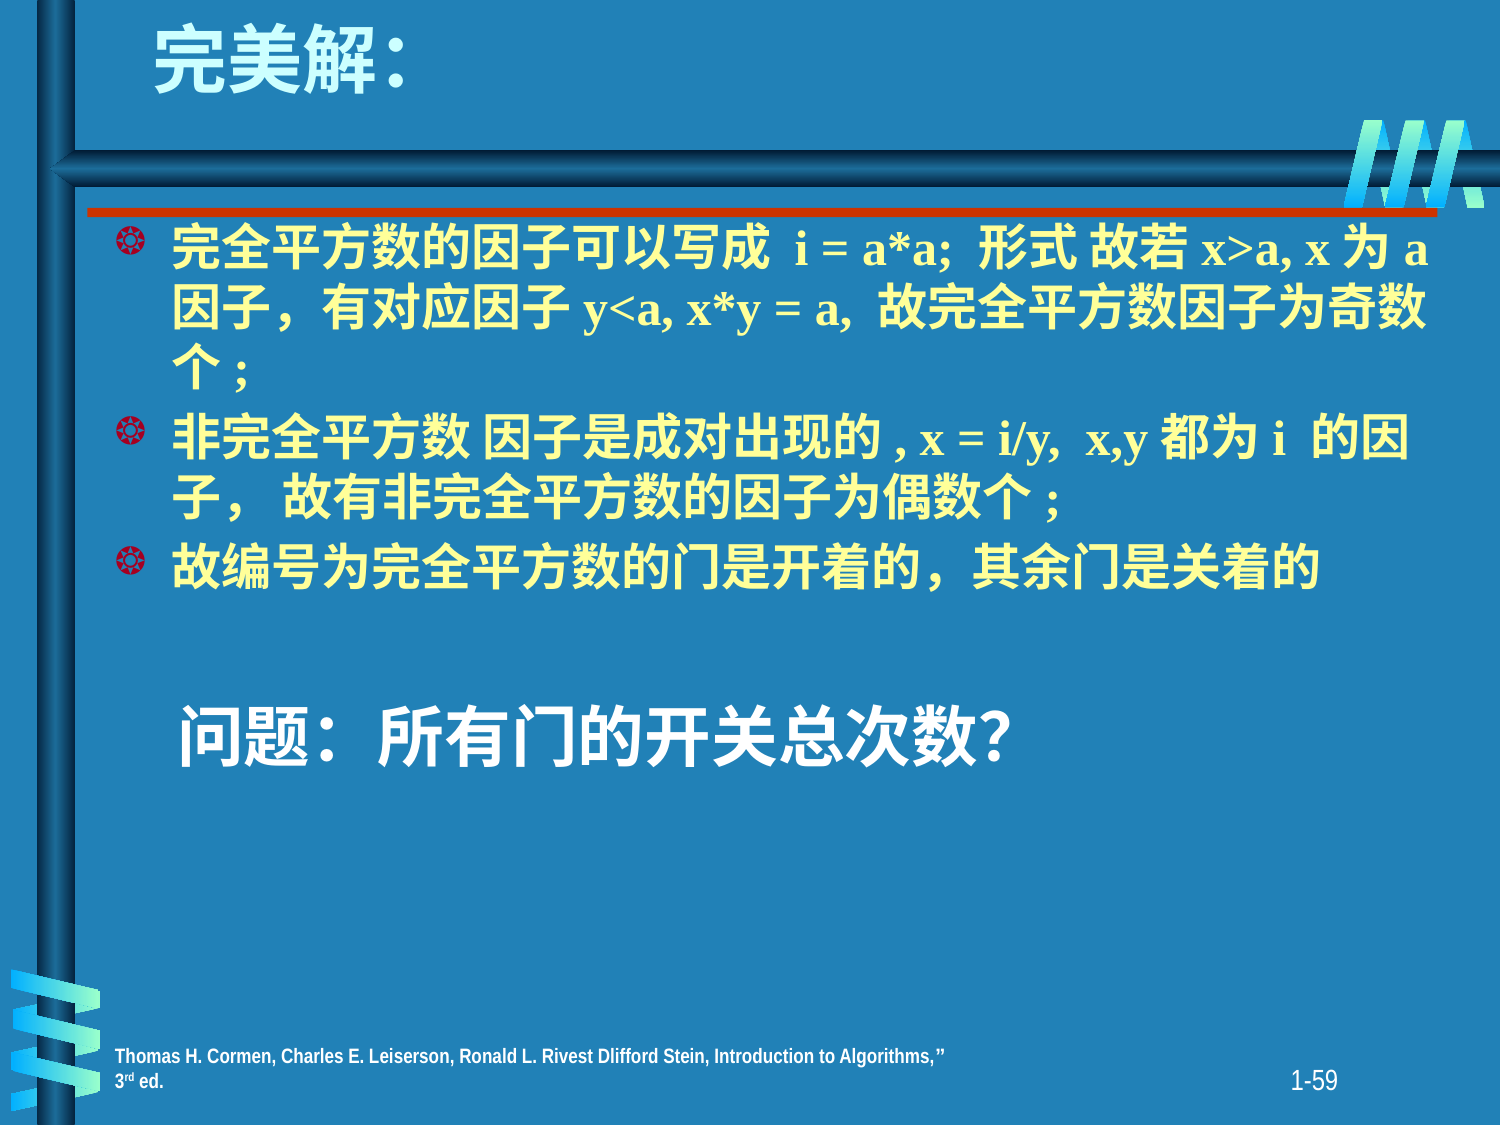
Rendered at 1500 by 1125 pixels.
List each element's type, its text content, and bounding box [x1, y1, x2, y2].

list 完全平方数的因子可以写成 i = a*a; 形式 故若x>a, x为a因子，有对应因子y<a, x*y = a, 故完全平方数因子为奇数个; 非完全平方数 因子是成对出现的, x = i/y, x,y都为i 的因子， 故有非完全平方数的因子为偶数个; 故编号为完全平方数的门是开着的，其余门是关着的 [99, 207, 1463, 1013]
slide_number 1-59 [1158, 1054, 1471, 1105]
title 完美解： [137, 0, 1383, 200]
text_box 问题：所有门的开关总次数？ [162, 687, 1450, 783]
